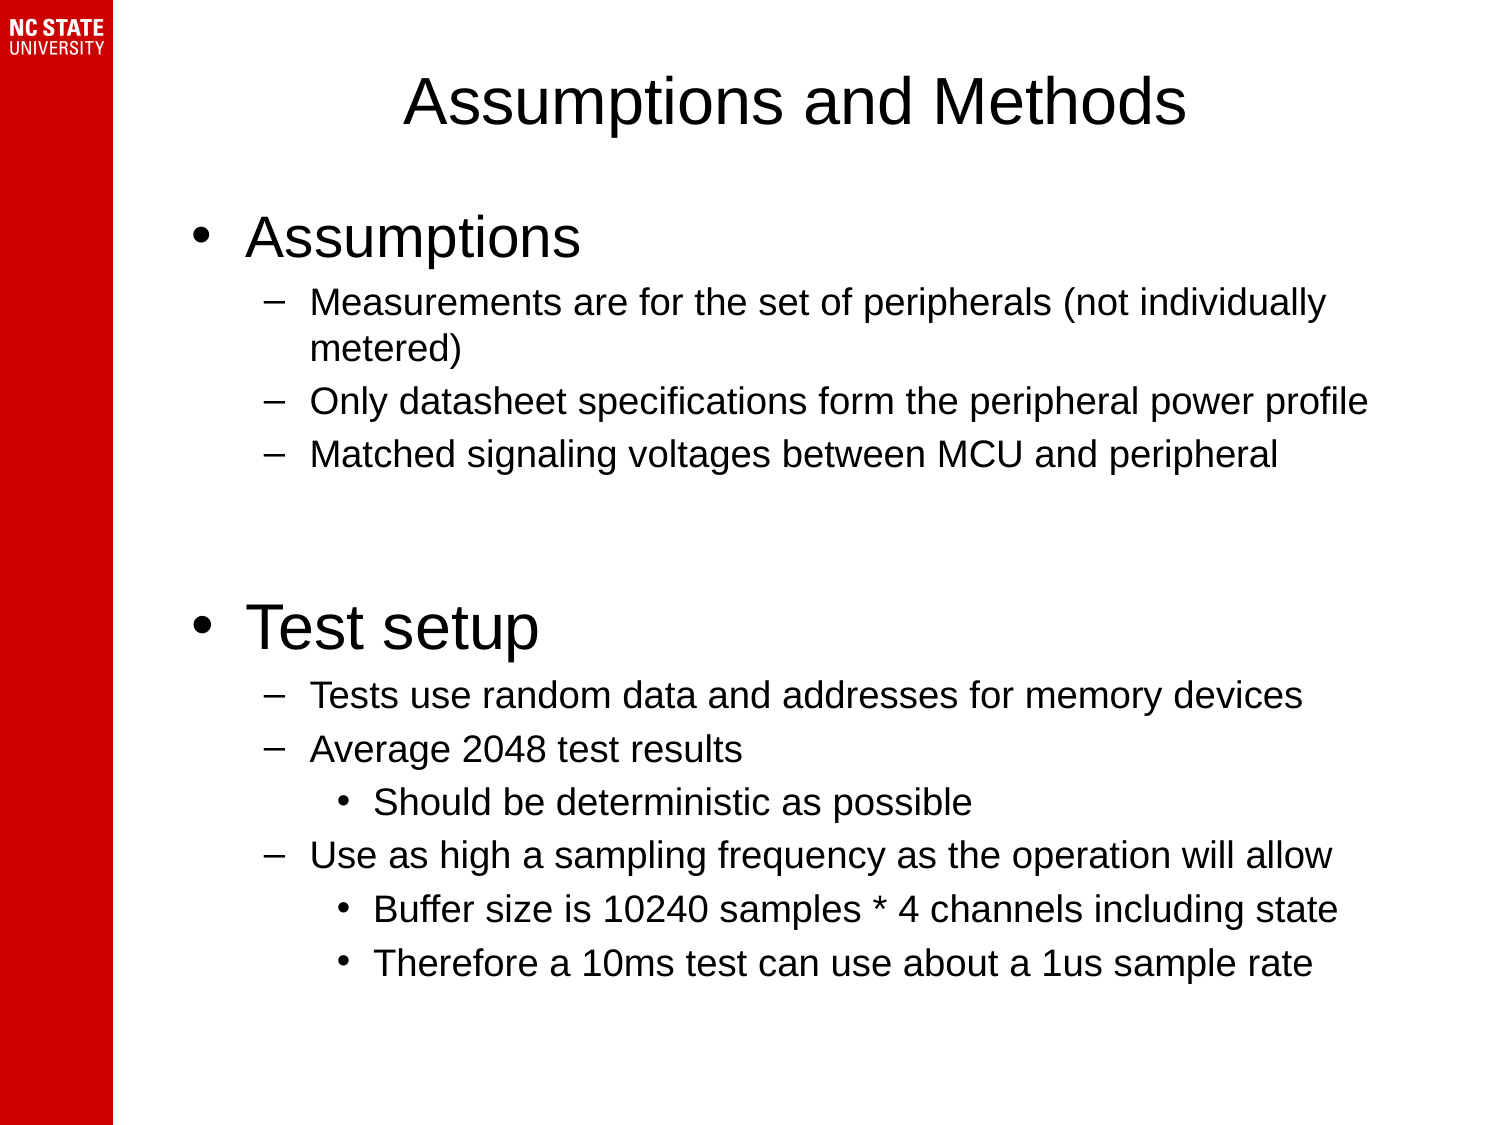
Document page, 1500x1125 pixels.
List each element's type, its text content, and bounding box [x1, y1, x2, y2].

picture [0, 0, 113, 1125]
list Assumptions Measurements are for the set of peripherals (not individually metered) Only datasheet specifications form the peripheral power profile Matched signaling voltages between MCU and peripheral Test setup Tests use random data and addresses for memory devices Average 2048 test results Should be deterministic as possible Use as high a sampling frequency as the operation will allow Buffer size is 10240 samples * 4 channels including state Therefore a 10ms test can use about a 1us sample rate [176, 191, 1416, 1005]
title Assumptions and Methods [176, 3, 1416, 191]
